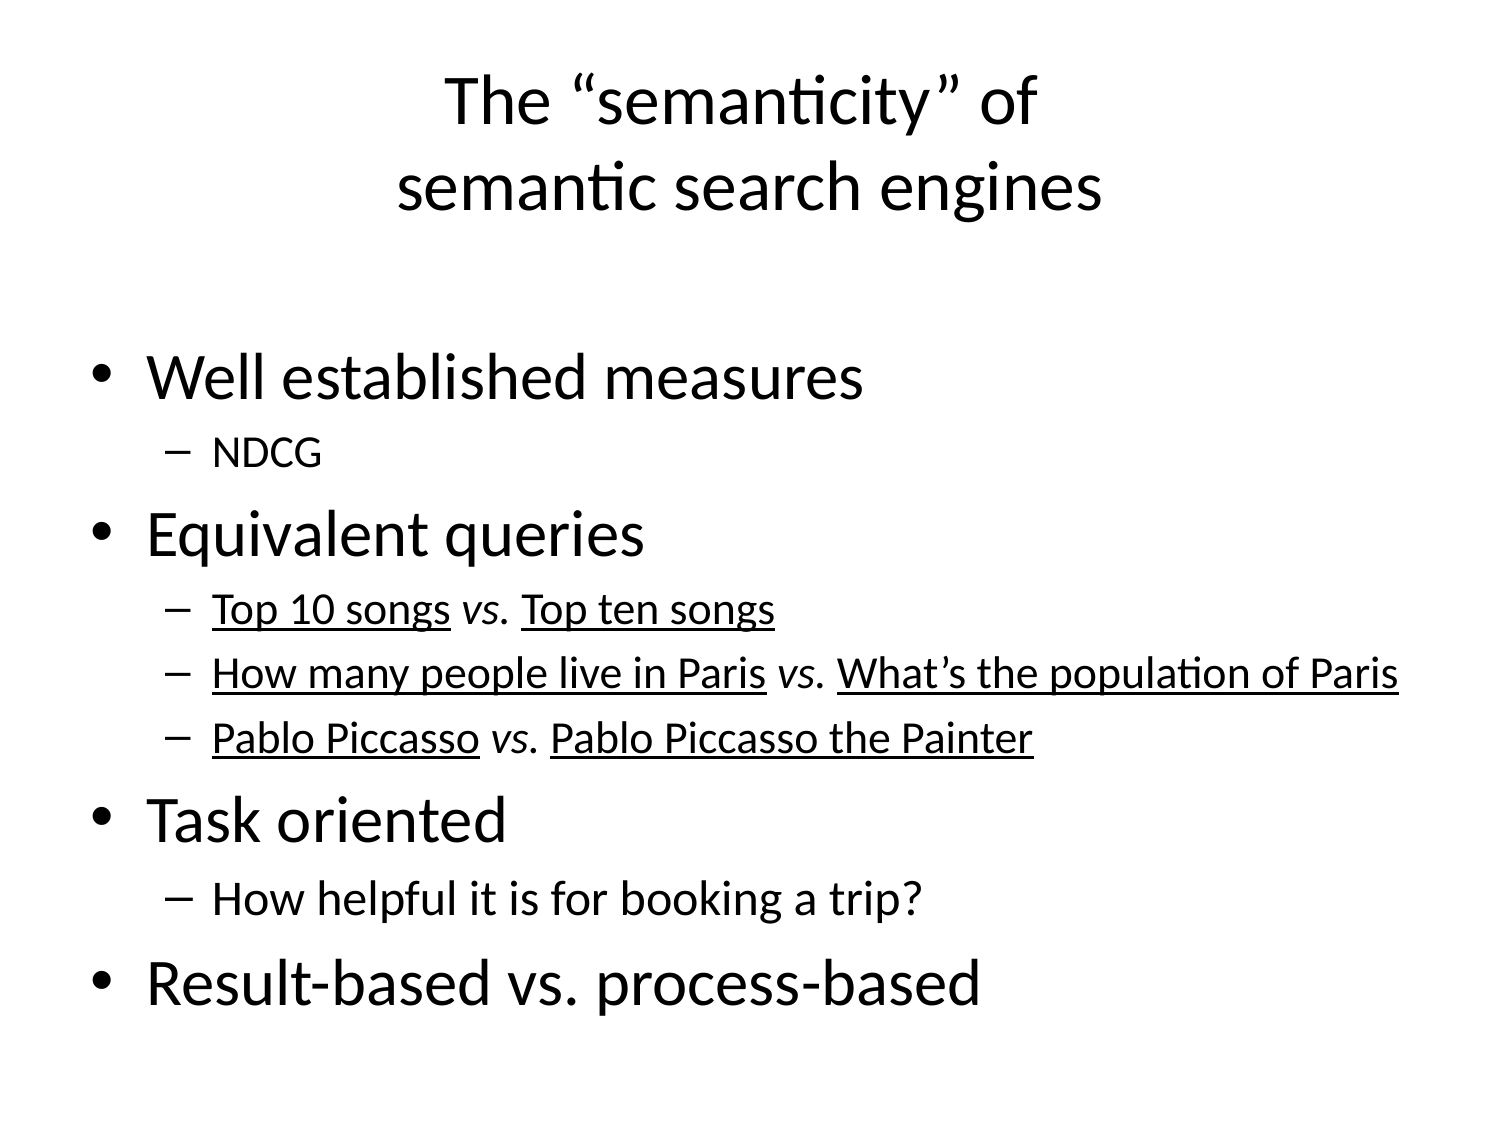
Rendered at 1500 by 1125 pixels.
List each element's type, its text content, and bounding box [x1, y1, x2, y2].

list Well established measures NDCG Equivalent queries Top 10 songs vs. Top ten songs How many people live in Paris vs. What’s the population of Paris Pablo Piccasso vs. Pablo Piccasso the Painter Task oriented How helpful it is for booking a trip? Result-based vs. process-based [75, 324, 1425, 1068]
title The “semanticity” of semantic search engines [75, 45, 1425, 233]
